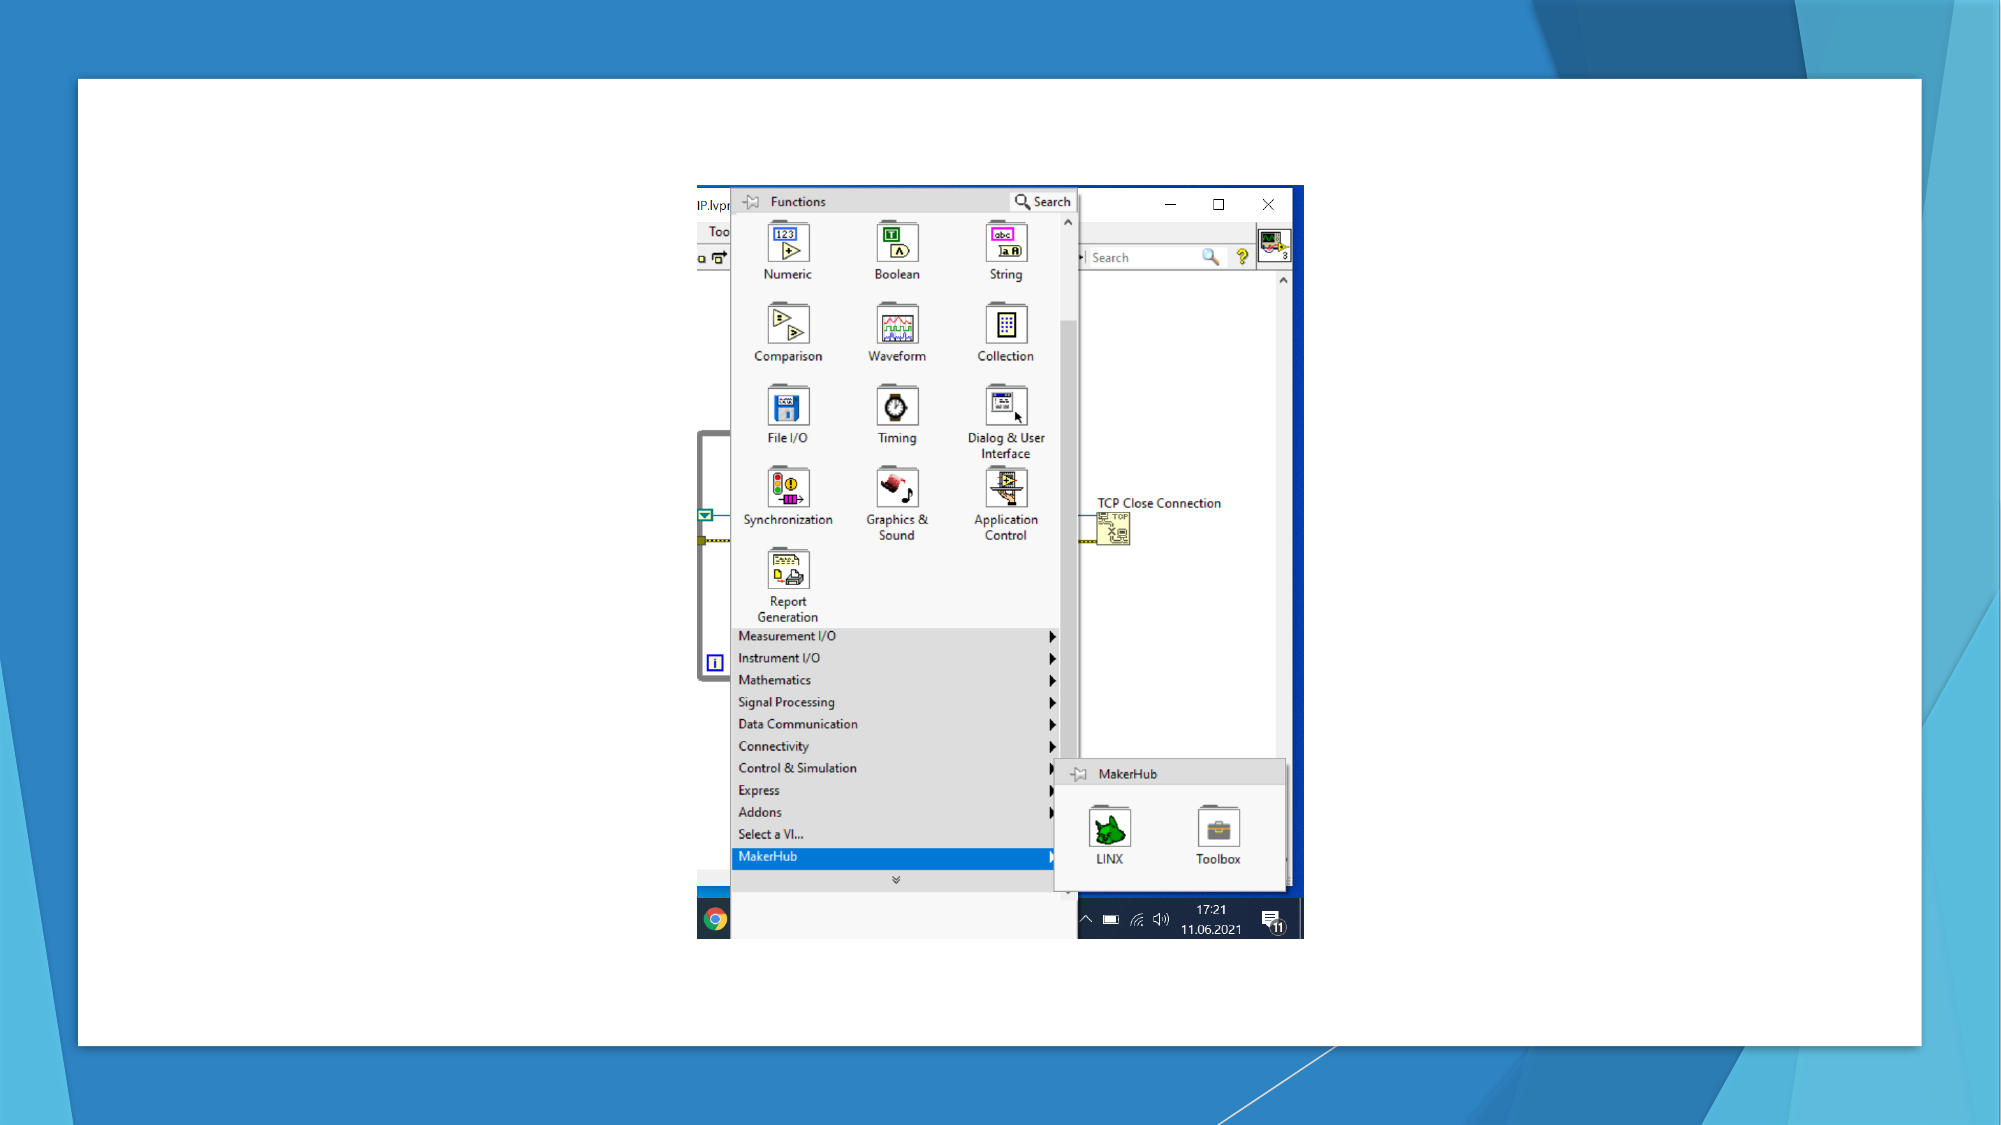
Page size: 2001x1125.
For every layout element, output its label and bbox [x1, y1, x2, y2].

text_box [0, 0, 2000, 1125]
picture [696, 185, 1304, 940]
